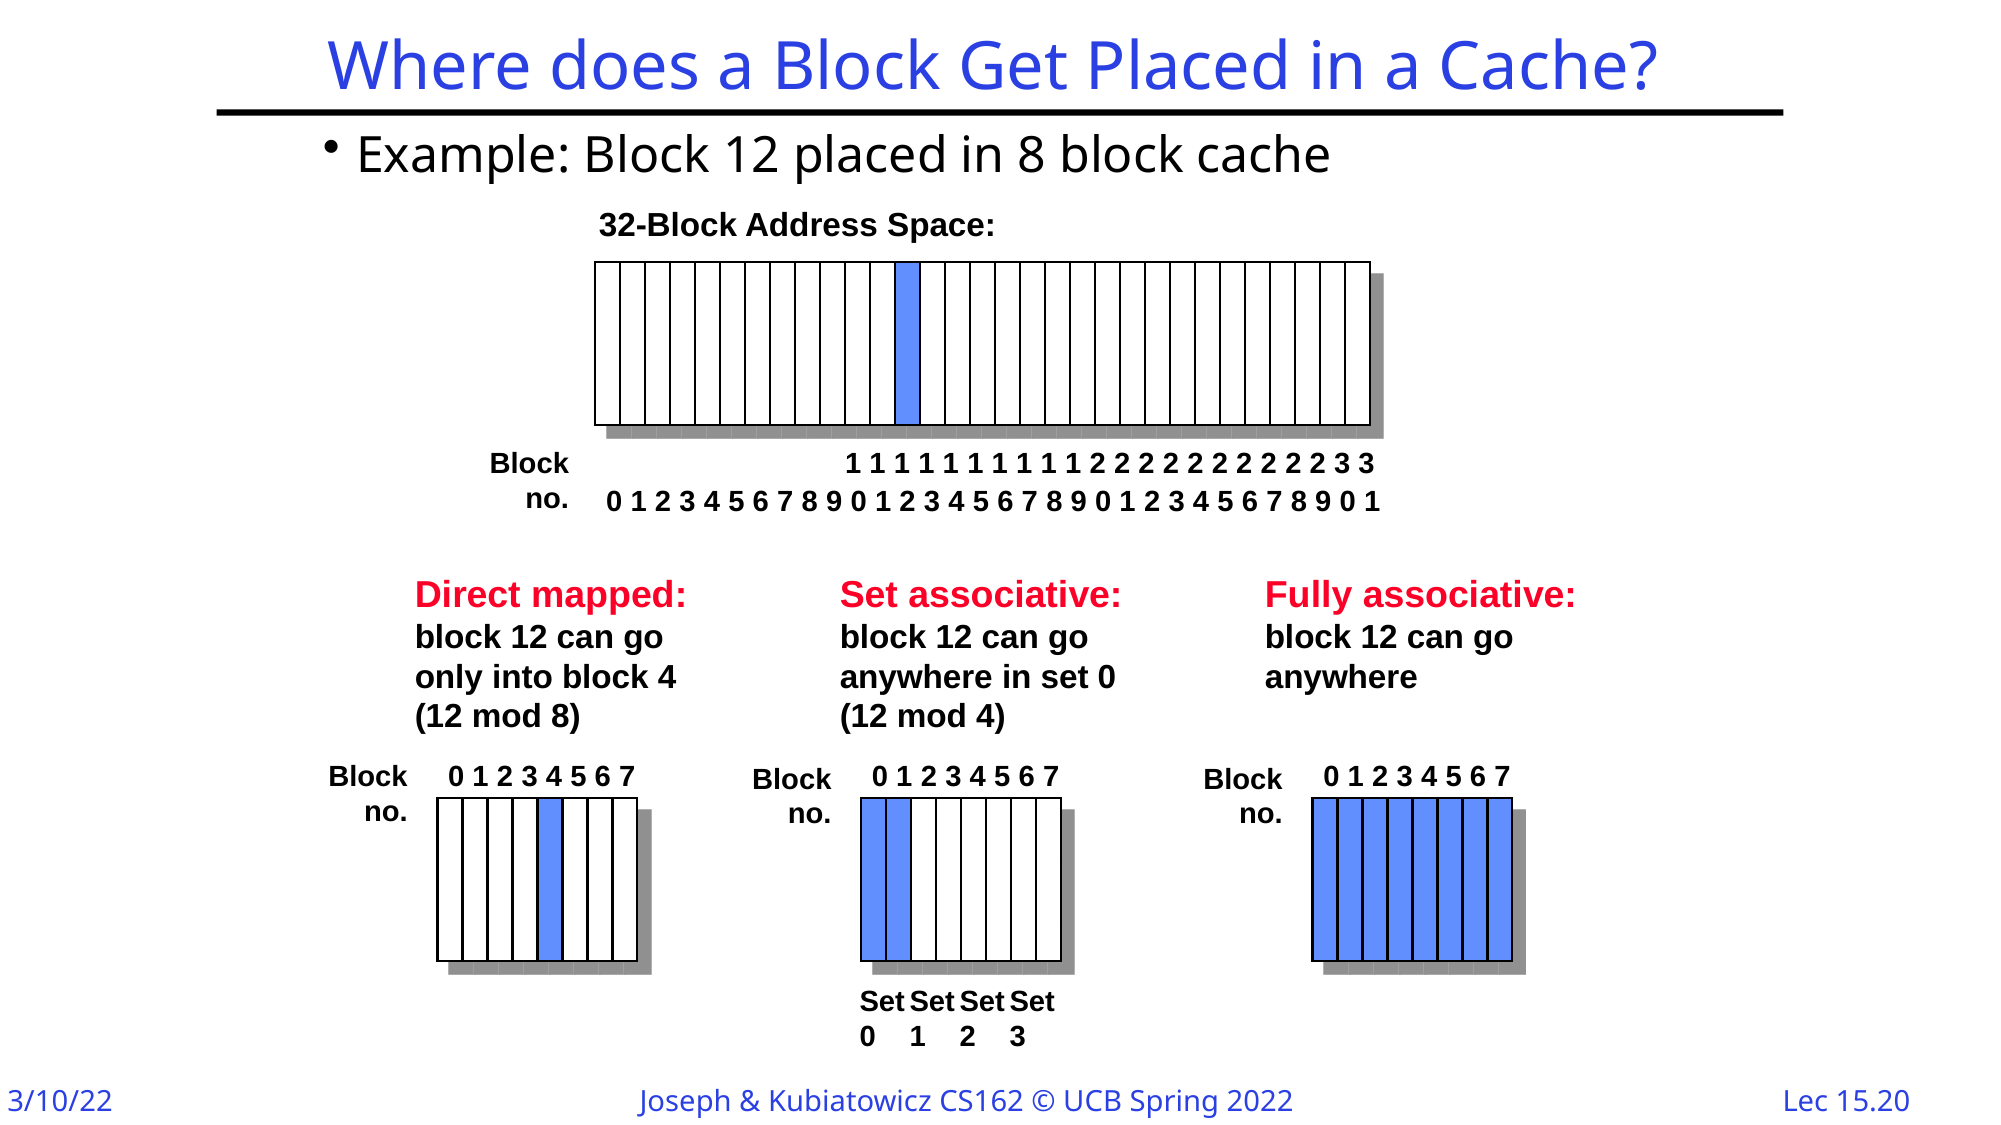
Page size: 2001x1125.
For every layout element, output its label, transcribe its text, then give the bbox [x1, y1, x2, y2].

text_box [1187, 562, 1613, 961]
title Where does a Block Get Placed in a Cache? [262, 37, 1725, 98]
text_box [312, 562, 705, 961]
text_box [736, 562, 1155, 1062]
list Example: Block 12 placed in 8 block cache [312, 125, 1713, 772]
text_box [473, 195, 1393, 526]
